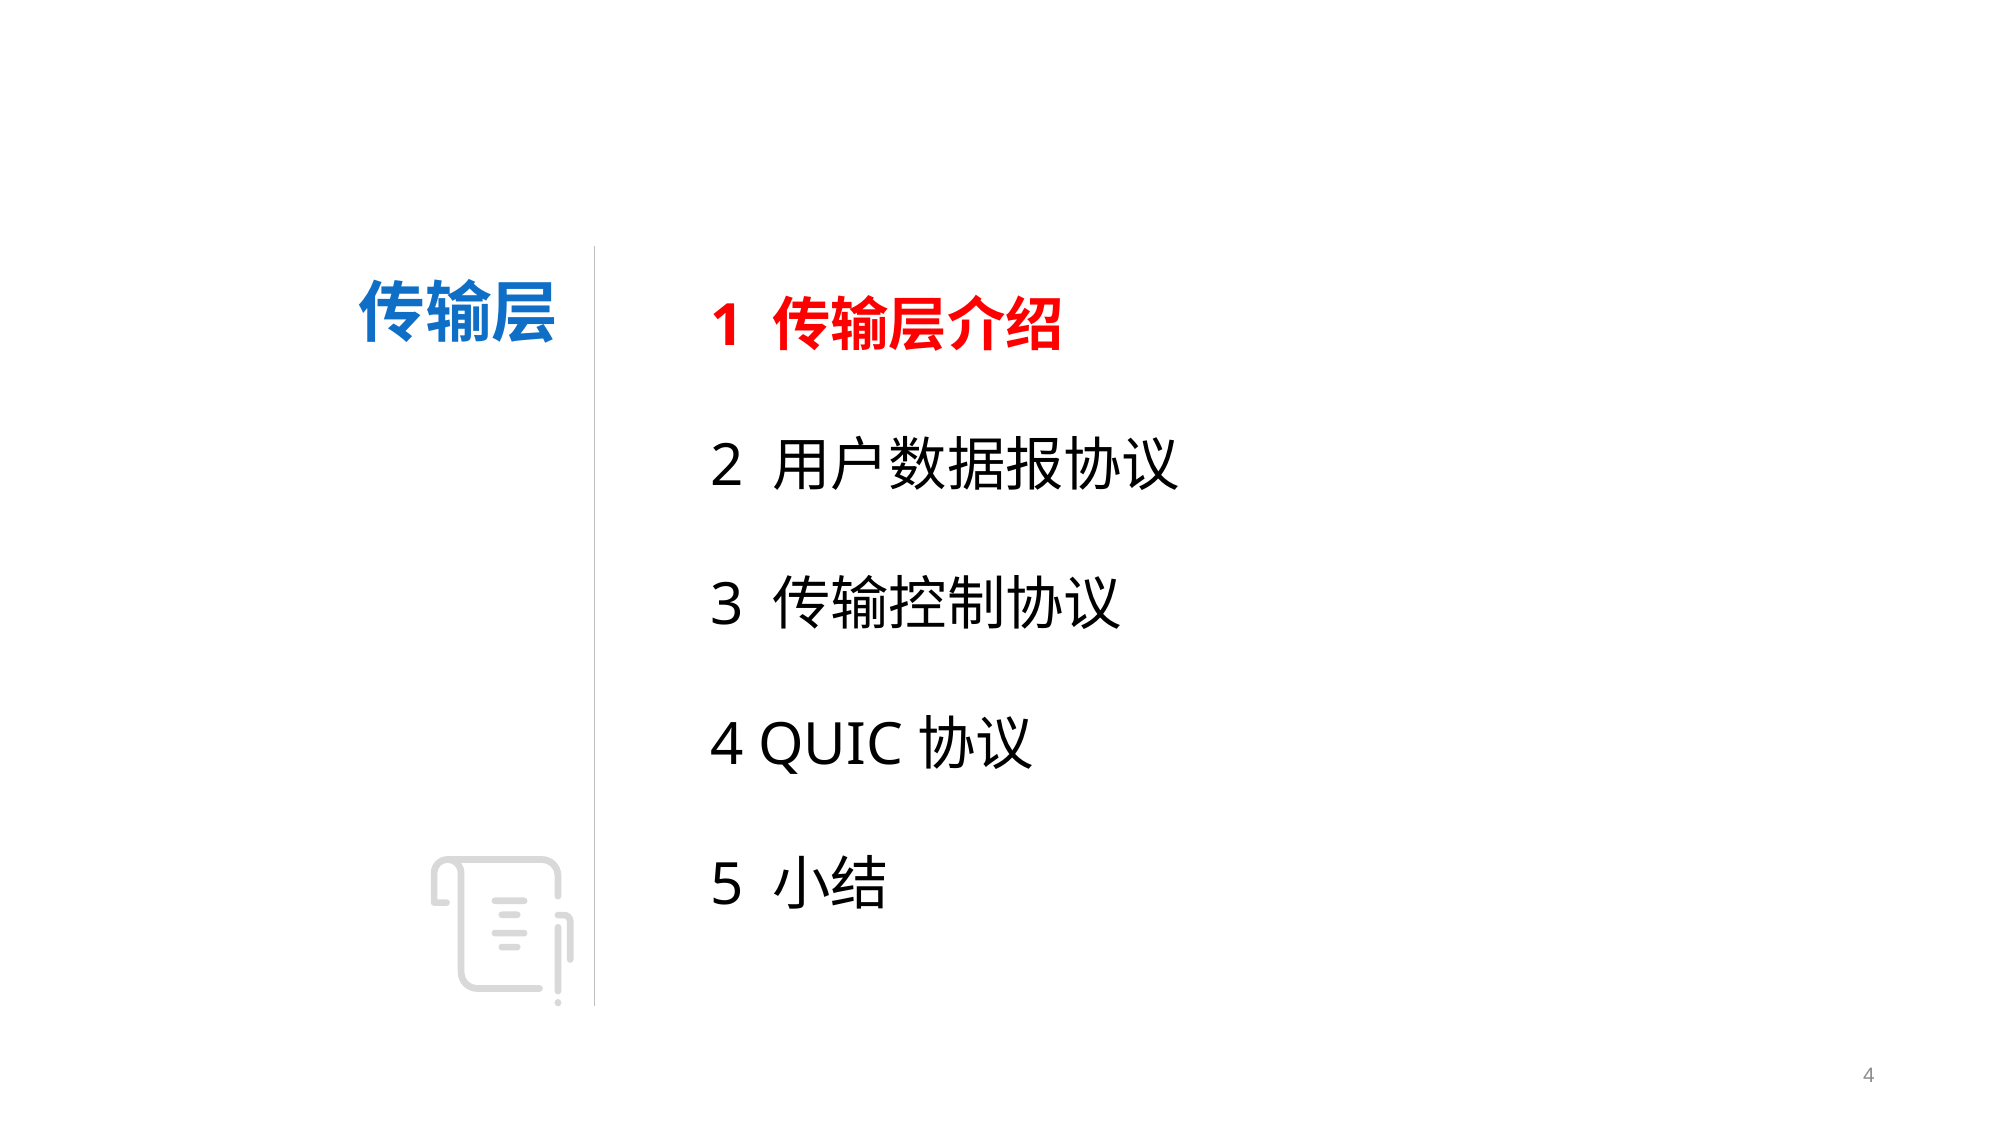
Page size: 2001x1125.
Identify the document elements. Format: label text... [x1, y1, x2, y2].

list 1 传输层介绍 2 用户数据报协议 3 传输控制协议 4 QUIC协议 5 小结 [695, 209, 1890, 970]
slide_number 4 [1274, 1051, 1890, 1097]
title 传输层 [108, 246, 574, 397]
